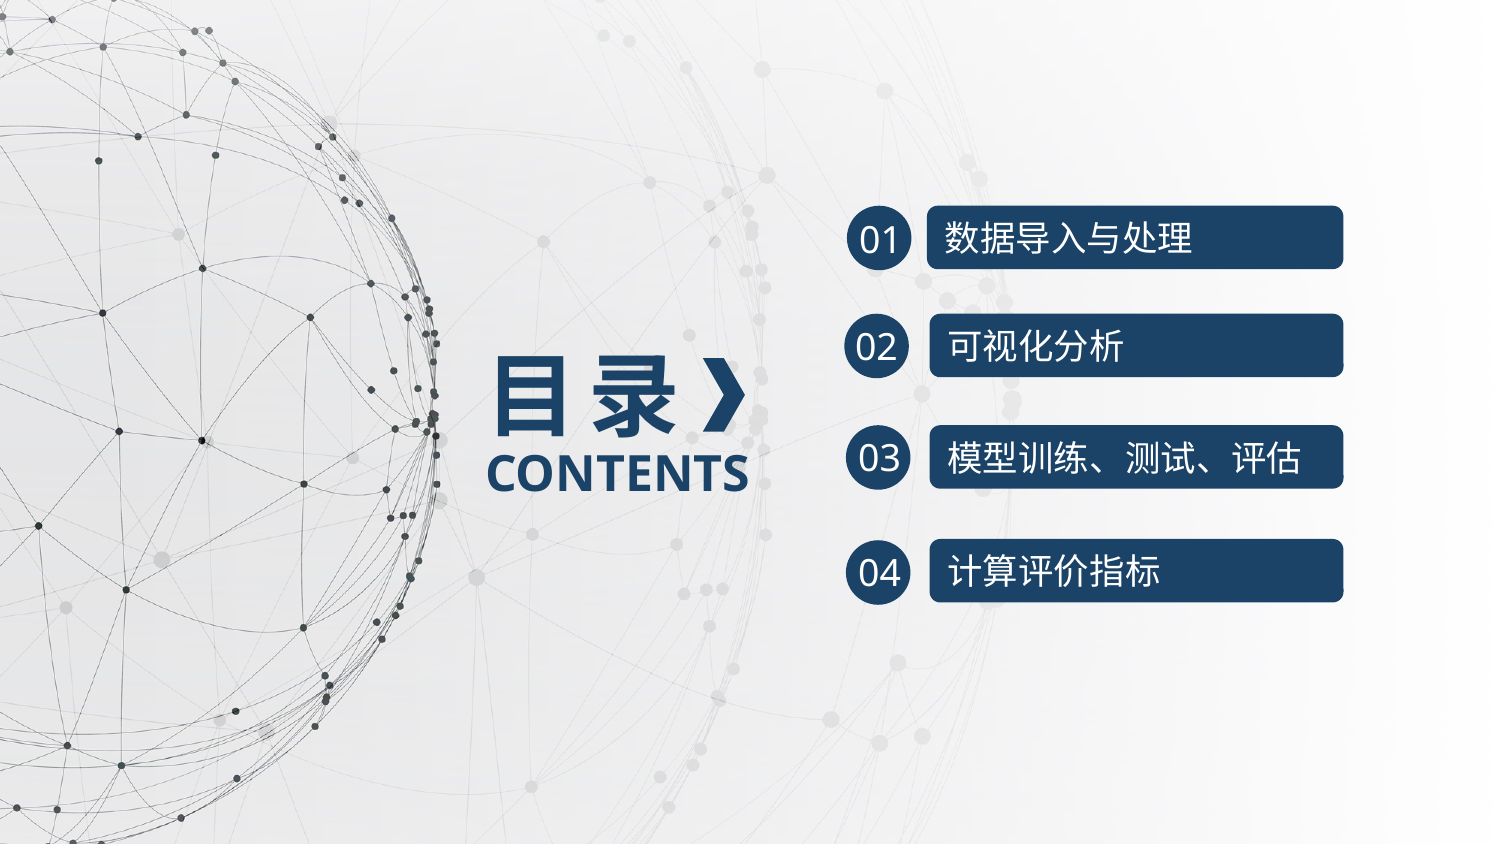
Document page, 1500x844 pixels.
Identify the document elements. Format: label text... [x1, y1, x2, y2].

text_box [701, 357, 747, 433]
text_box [840, 425, 919, 490]
text_box 计算评价指标 [929, 538, 1344, 603]
text_box 目 录 [470, 330, 823, 455]
text_box 模型训练、测试、评估 [929, 425, 1344, 489]
text_box 数据导入与处理 [926, 205, 1344, 270]
text_box 可视化分析 [929, 313, 1344, 378]
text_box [837, 313, 916, 379]
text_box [841, 205, 920, 271]
picture [0, 0, 1500, 844]
text_box CONTENTS [470, 433, 817, 509]
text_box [840, 540, 919, 605]
